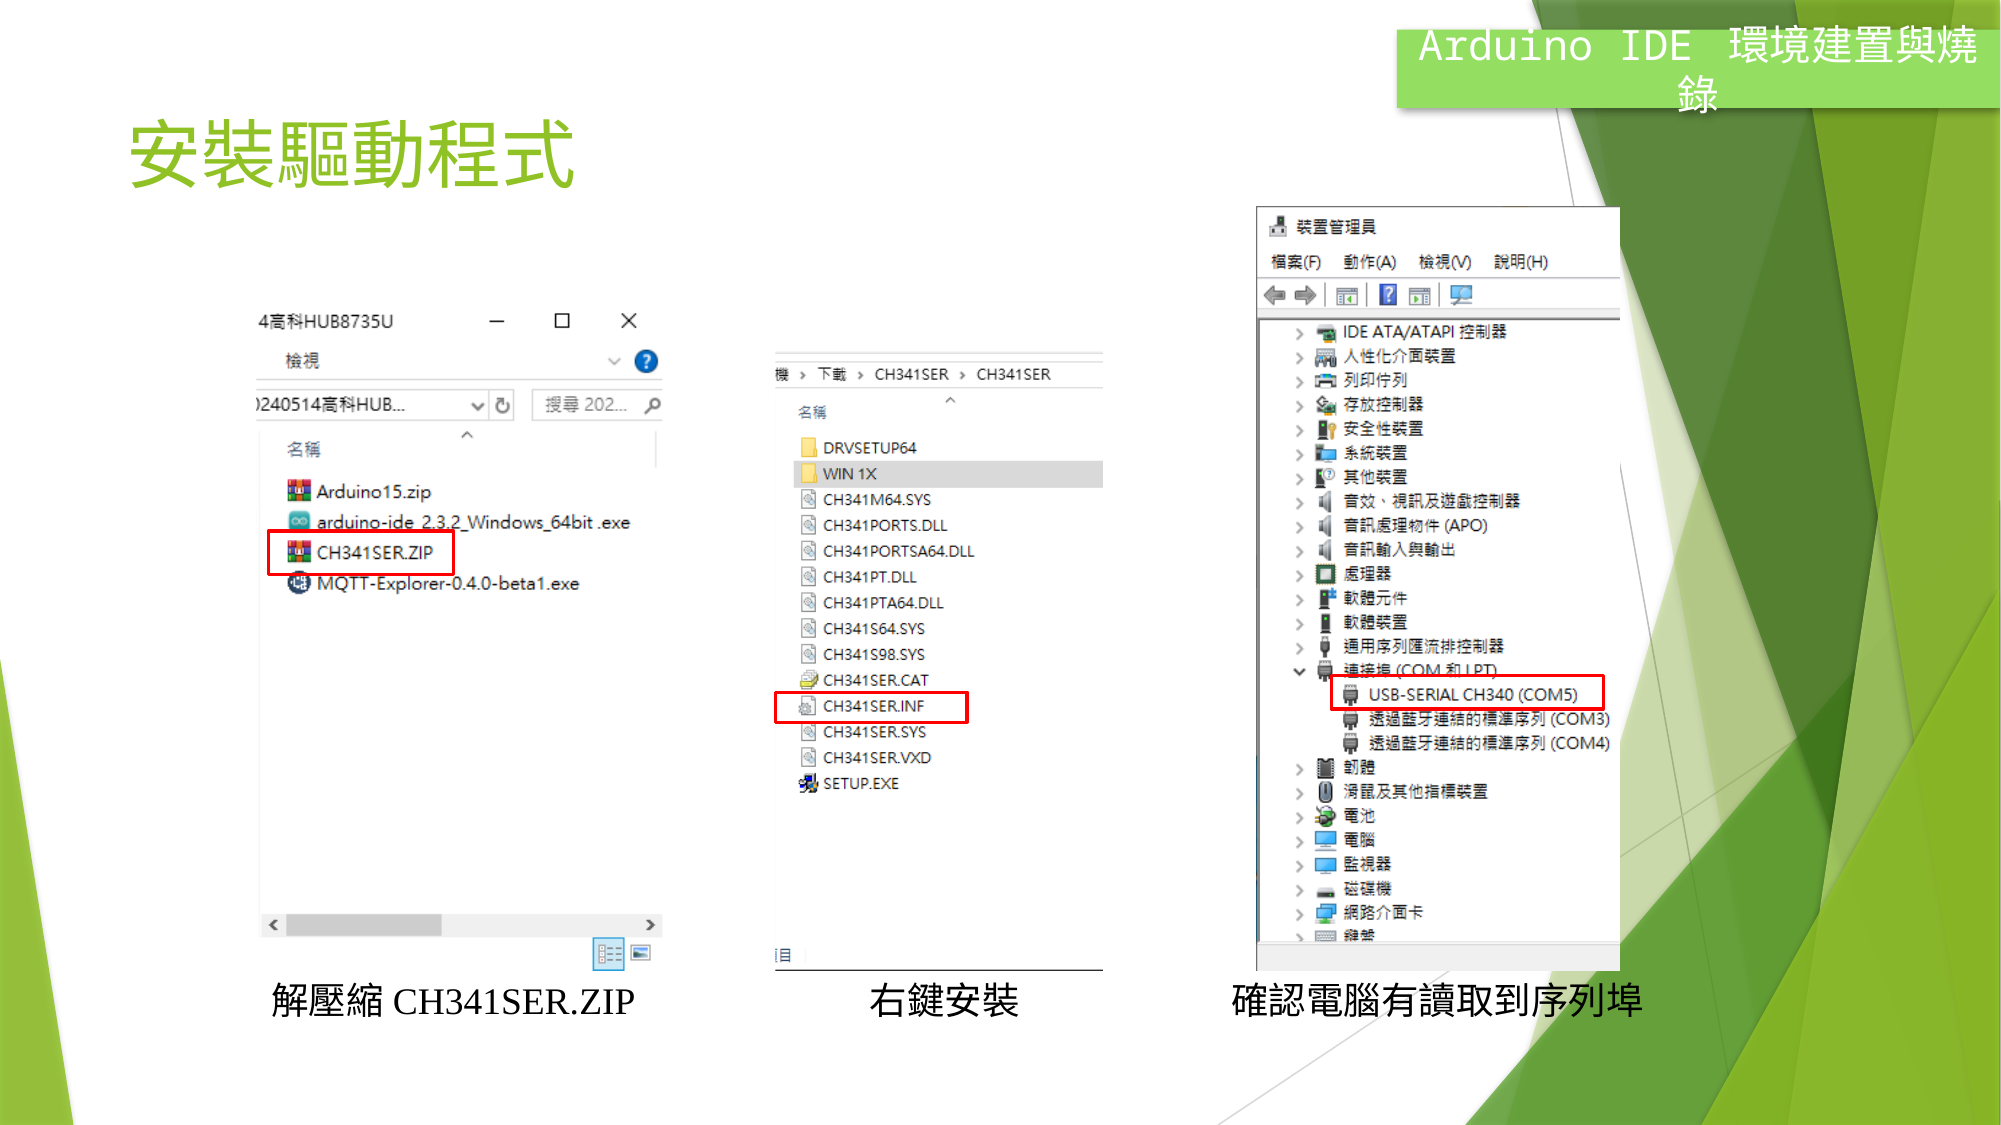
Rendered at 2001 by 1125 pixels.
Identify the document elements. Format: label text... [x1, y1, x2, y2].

text_box Arduino IDE 環境建置與燒錄 [1395, 28, 2000, 109]
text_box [255, 299, 665, 1032]
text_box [774, 351, 1104, 1032]
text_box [1213, 206, 1662, 1032]
title 安裝驅動程式 [111, 99, 1522, 317]
